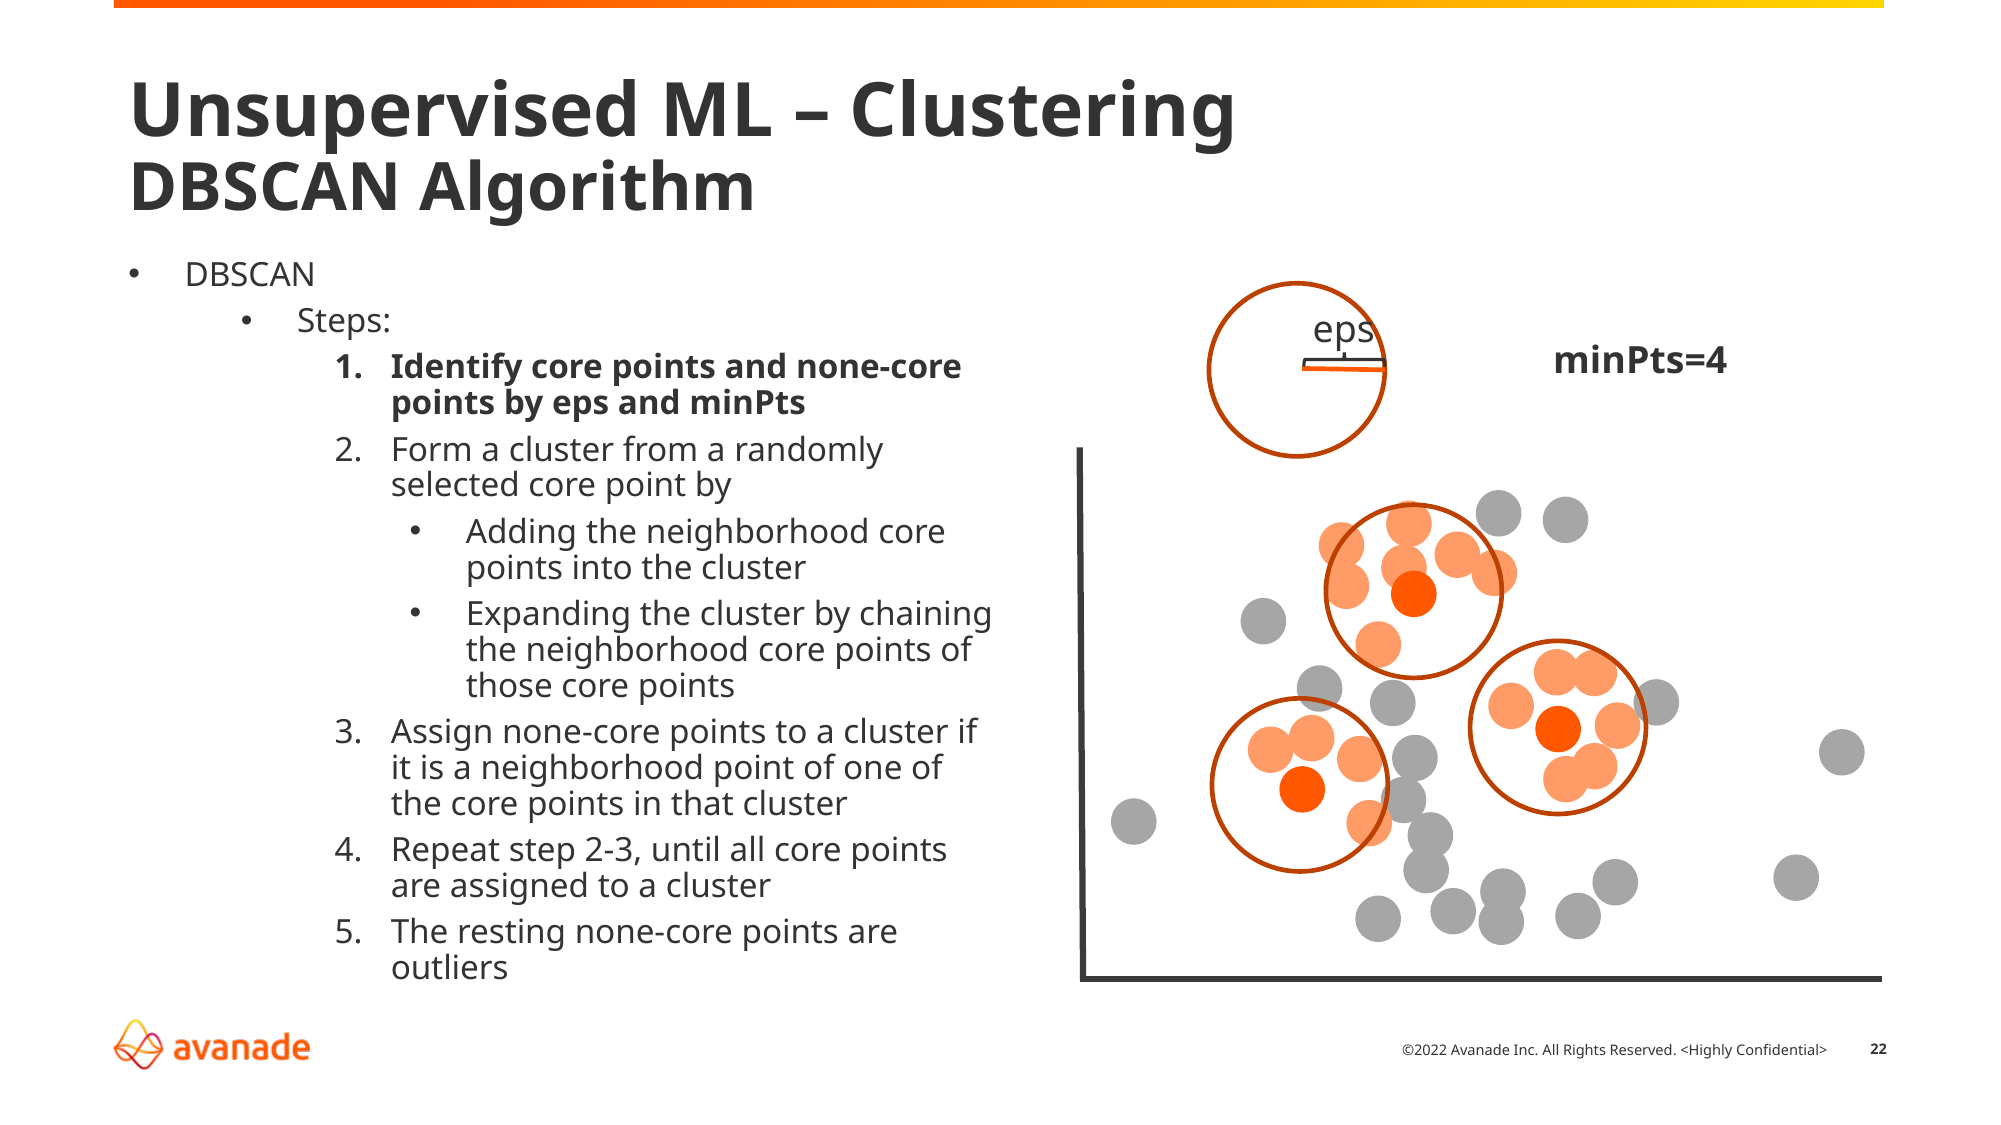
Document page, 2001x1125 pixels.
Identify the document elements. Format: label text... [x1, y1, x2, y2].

list DBSCAN Steps: Identify core points and none-core points by eps and minPts Form a cluster from a randomly selected core point by Adding the neighborhood core points into the cluster Expanding the cluster by chaining the neighborhood core points of those core points Assign none-core points to a cluster if it is a neighborhood point of one of the core points in that cluster Repeat step 2-3, until all core points are assigned to a cluster The resting none-core points are outliers [113, 249, 1014, 980]
title Unsupervised ML – Clustering DBSCAN Algorithm [113, 64, 1883, 228]
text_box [1079, 447, 1883, 980]
picture [93, 999, 339, 1090]
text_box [1208, 283, 1731, 457]
